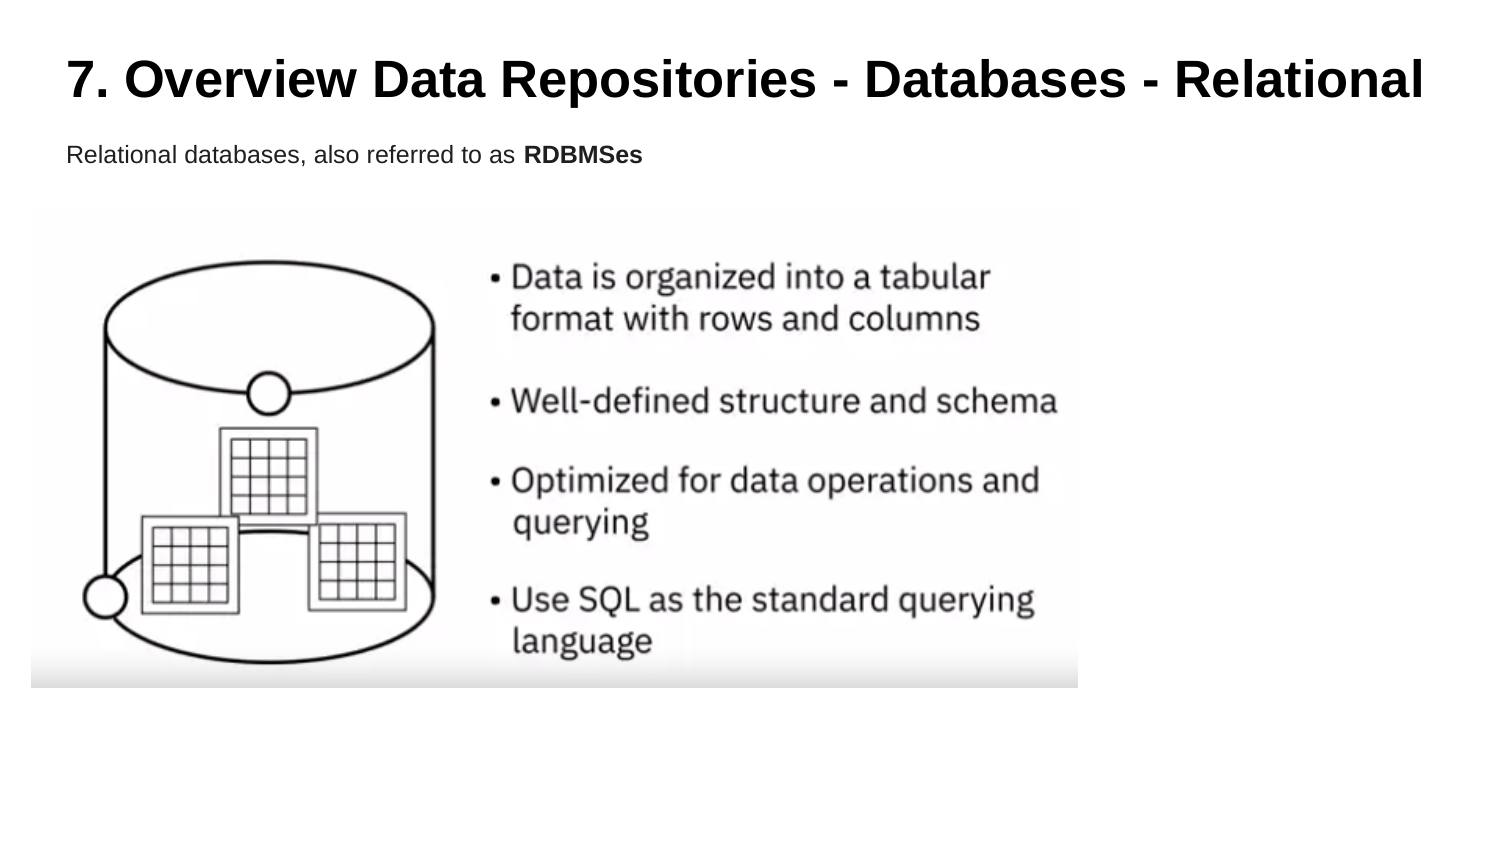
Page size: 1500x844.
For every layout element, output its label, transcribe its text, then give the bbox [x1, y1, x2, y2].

title 7. Overview Data Repositories - Databases - Relational [51, 30, 1449, 124]
picture [30, 208, 1079, 689]
text_box Relational databases, also referred to as RDBMSes [51, 123, 875, 184]
